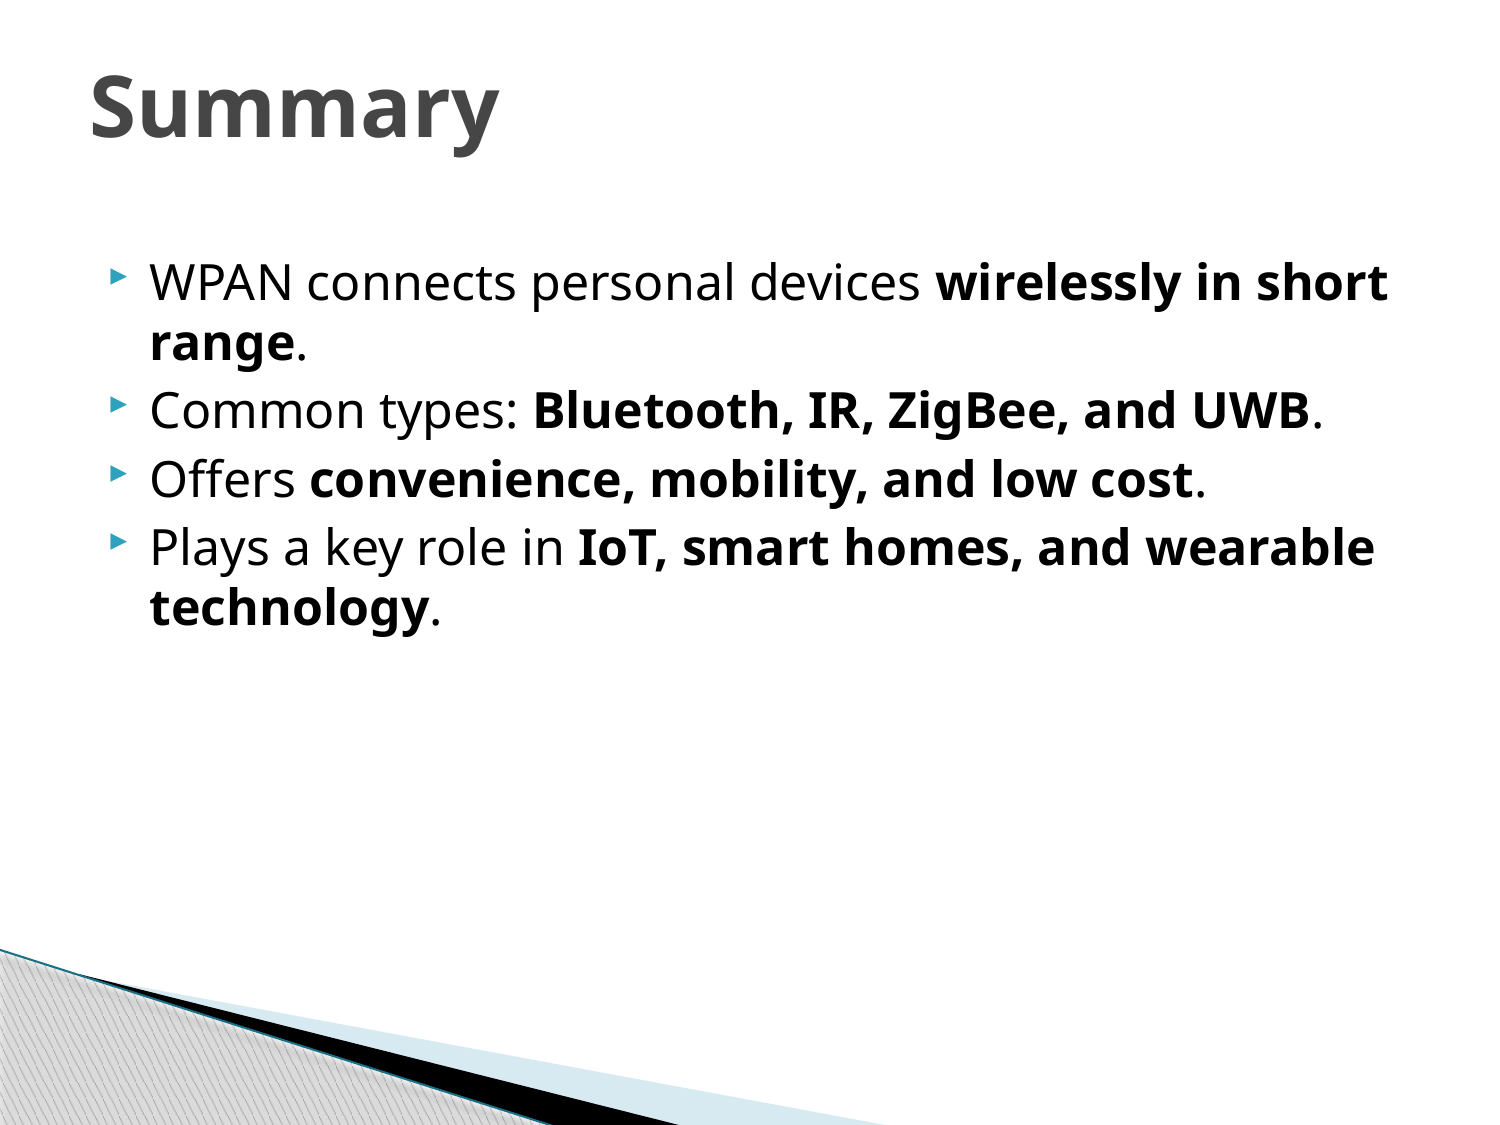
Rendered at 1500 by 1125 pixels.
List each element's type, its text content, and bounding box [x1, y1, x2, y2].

title Summary [75, 45, 1425, 163]
list WPAN connects personal devices wirelessly in short range. Common types: Bluetooth, IR, ZigBee, and UWB. Offers convenience, mobility, and low cost. Plays a key role in IoT, smart homes, and wearable technology. [75, 243, 1425, 986]
